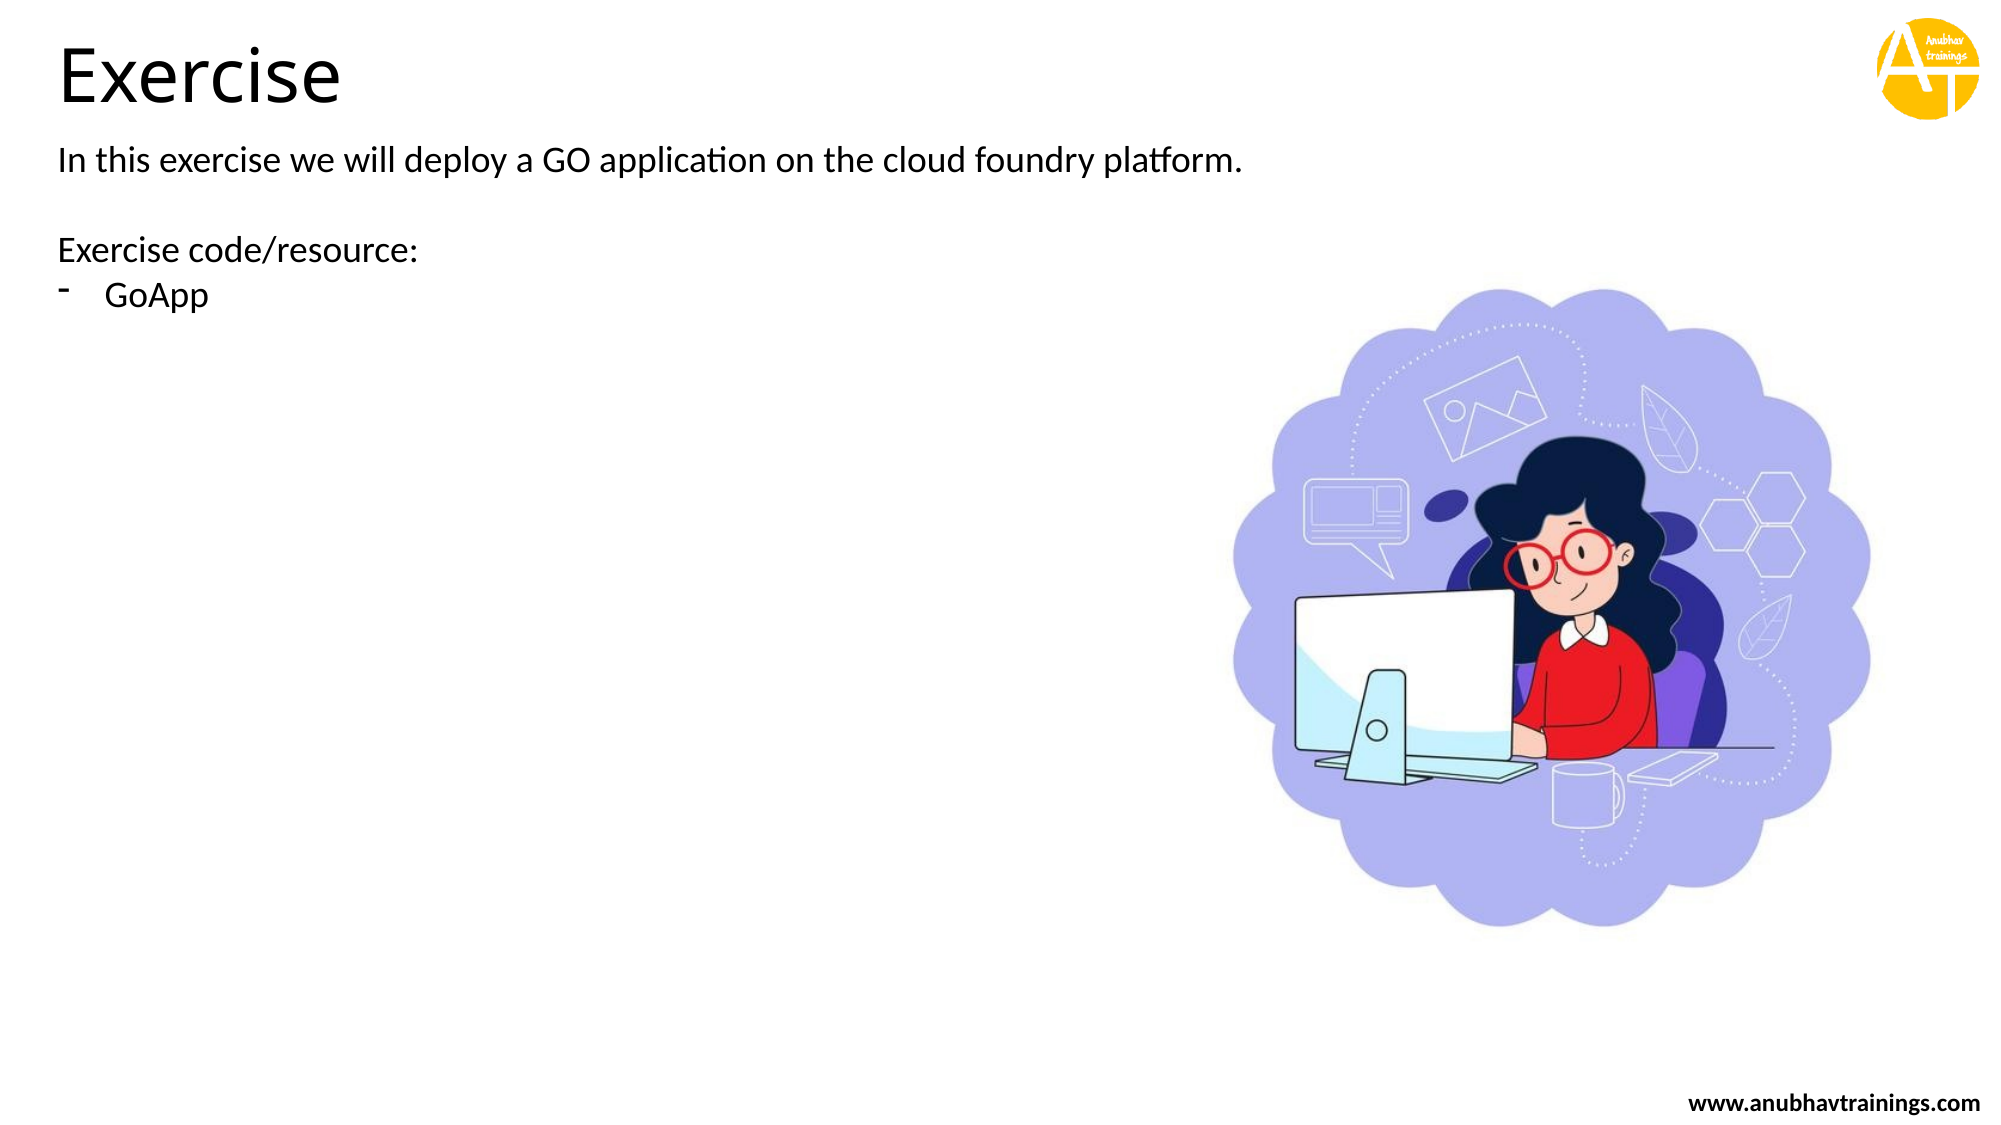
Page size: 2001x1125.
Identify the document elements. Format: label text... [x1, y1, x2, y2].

footer www.anubhavtrainings.com [1669, 1089, 2000, 1114]
picture [1178, 234, 1926, 982]
picture [1866, 11, 1985, 128]
text_box In this exercise we will deploy a GO application on the cloud foundry platform. Exercise code/resource: GoApp [42, 127, 1874, 368]
text_box Exercise [42, 30, 1866, 127]
